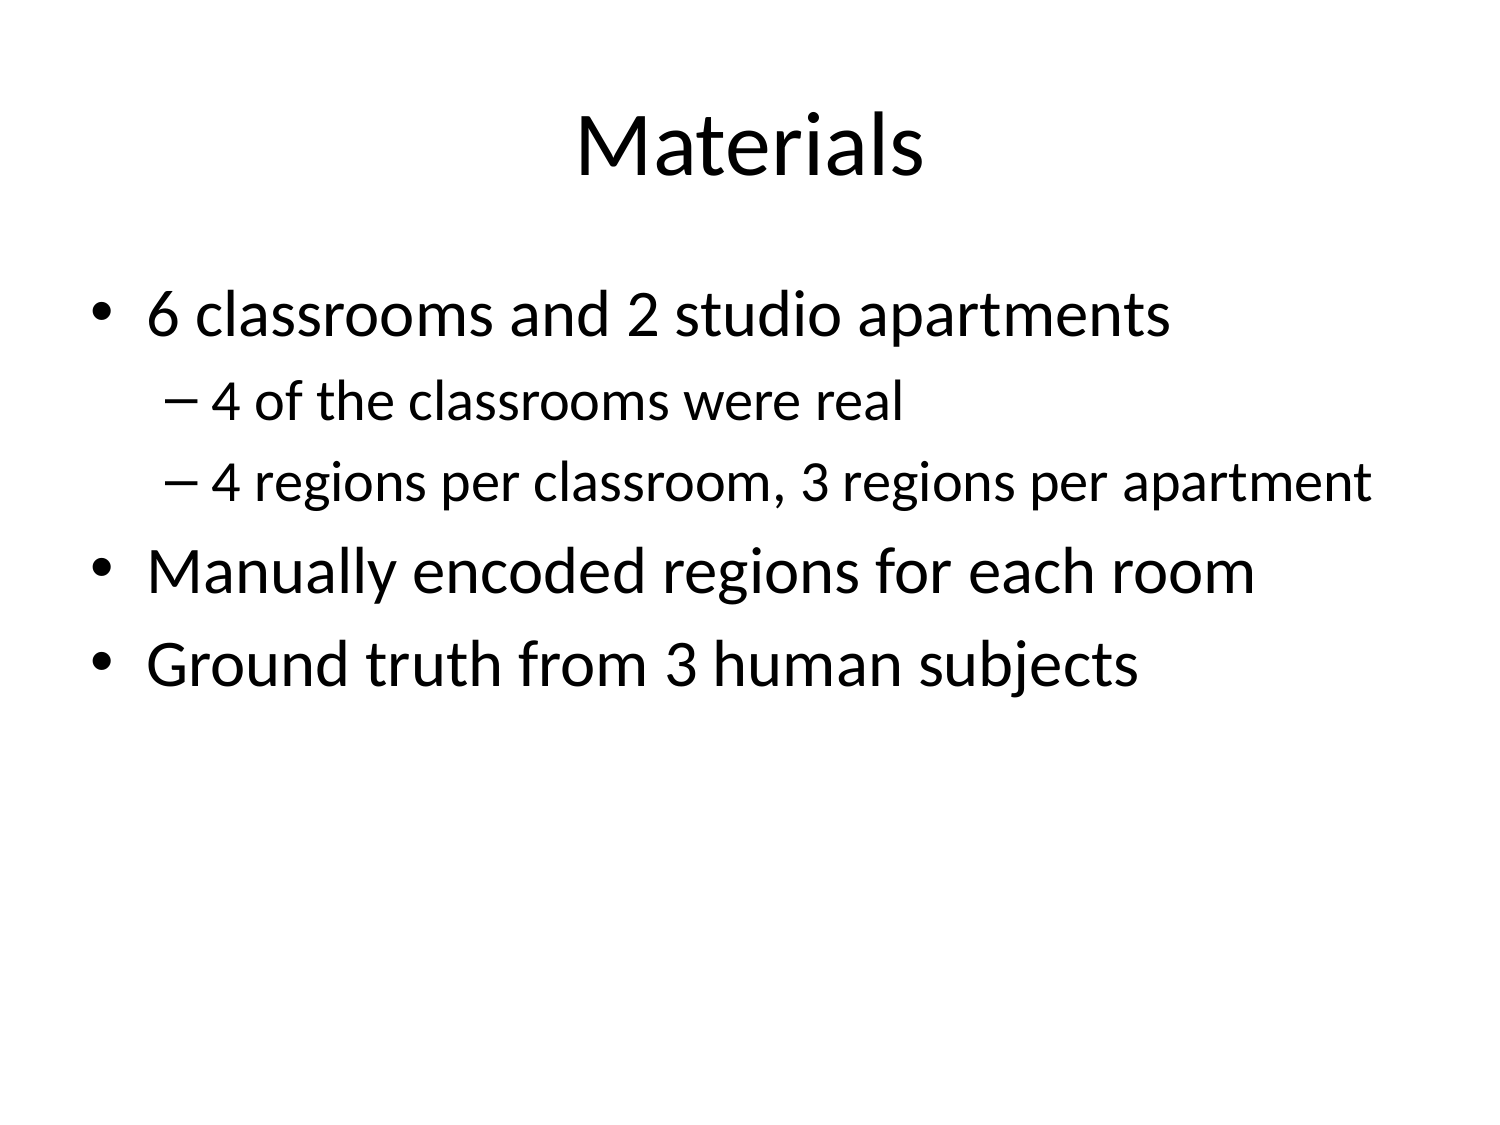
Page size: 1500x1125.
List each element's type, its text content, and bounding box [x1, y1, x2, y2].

title Materials [75, 45, 1425, 233]
list 6 classrooms and 2 studio apartments 4 of the classrooms were real 4 regions per classroom, 3 regions per apartment Manually encoded regions for each room Ground truth from 3 human subjects [75, 262, 1425, 1005]
